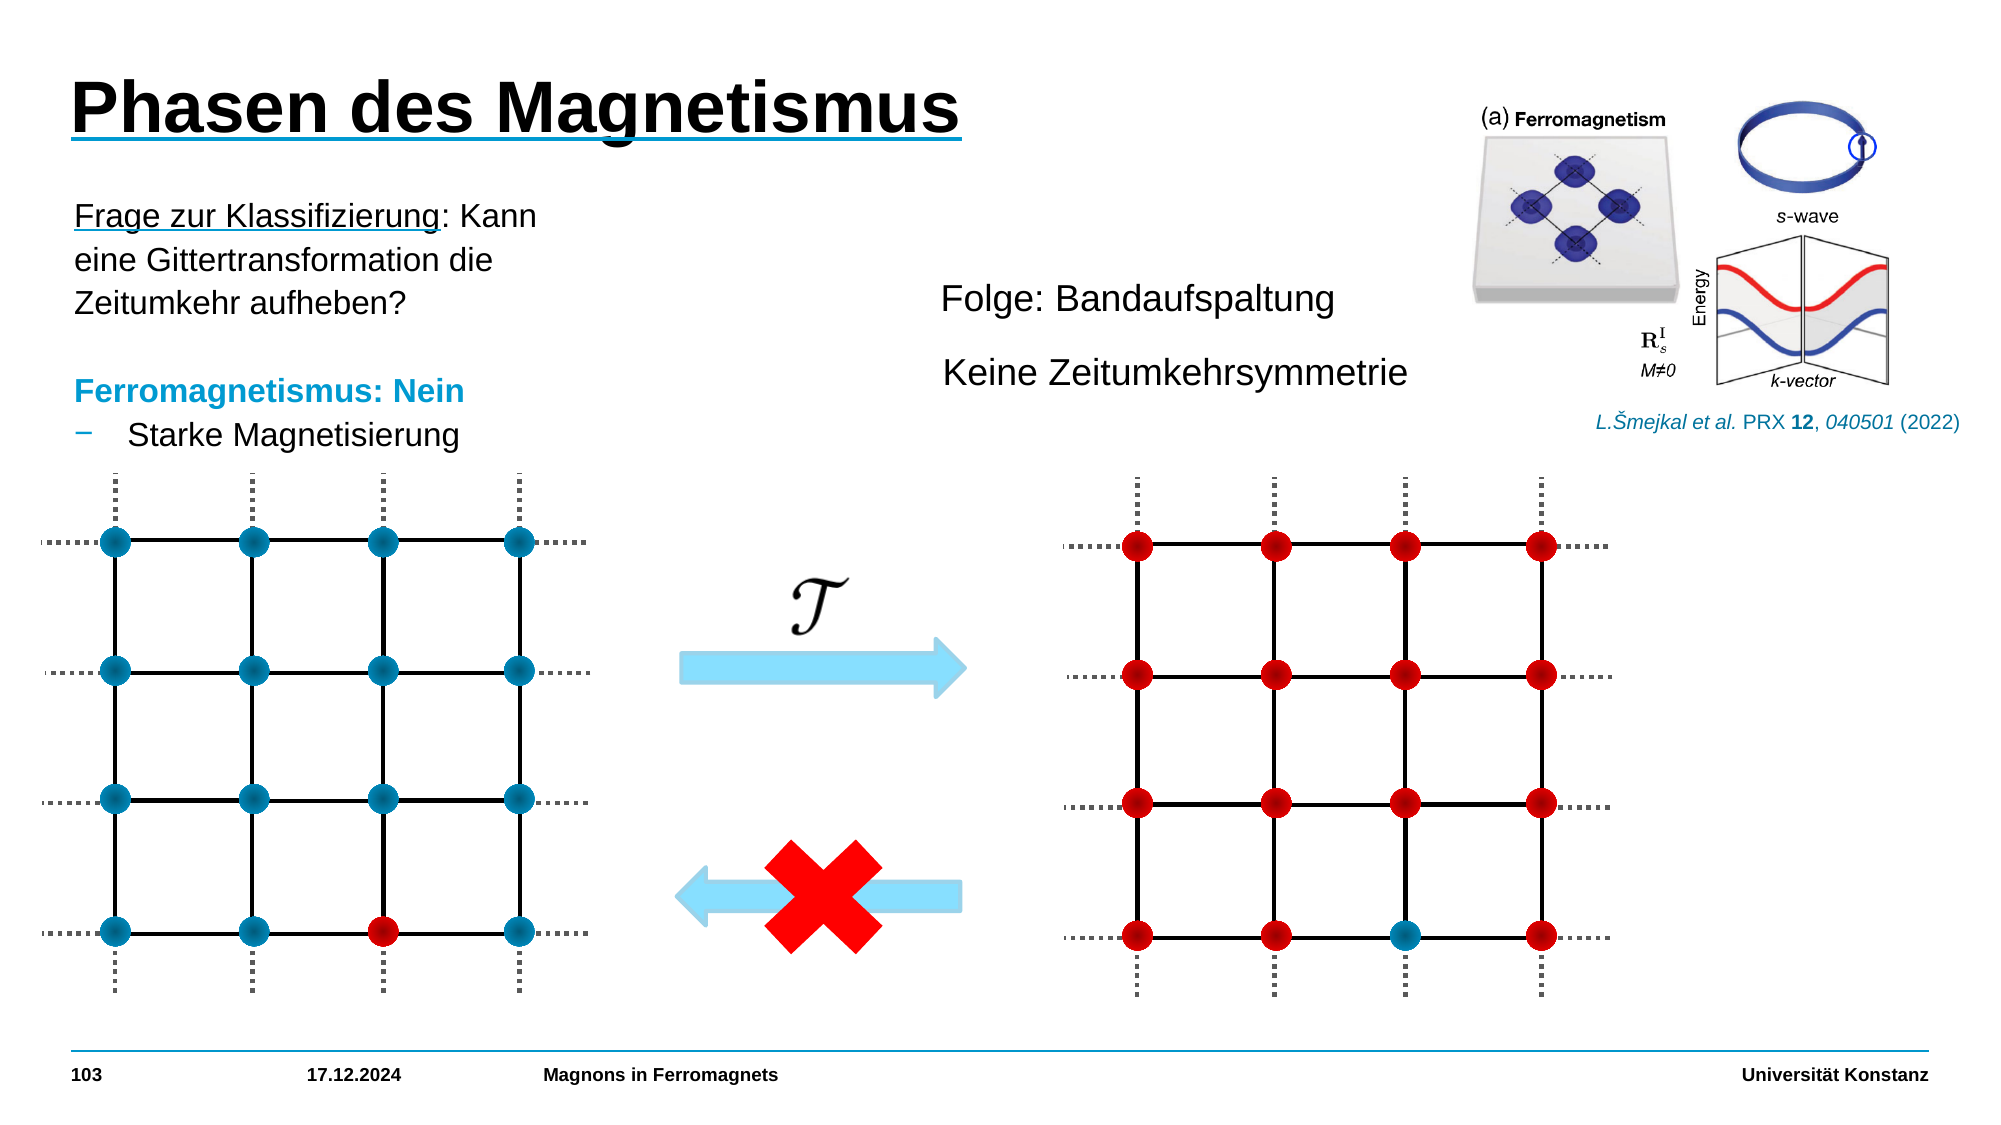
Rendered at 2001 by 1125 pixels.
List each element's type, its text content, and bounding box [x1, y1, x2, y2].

list Frage zur Klassifizierung: Kann eine Gittertransformation die Zeitumkehr aufheben? Ferromagnetismus: Nein Starke Magnetisierung [74, 191, 598, 946]
text_box [674, 865, 790, 928]
text_box Folge: Bandaufspaltung [925, 266, 1351, 327]
slide_number 103 [70, 1058, 276, 1094]
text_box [1062, 476, 1613, 997]
text_box [679, 636, 967, 700]
text_box [856, 879, 963, 914]
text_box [40, 472, 591, 993]
picture [1450, 100, 1902, 393]
text_box Keine Zeitumkehrsymmetrie [777, 340, 1424, 401]
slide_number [306, 1058, 512, 1094]
picture [779, 558, 858, 645]
footer Magnons in Ferromagnets [543, 1058, 1489, 1094]
text_box [762, 837, 885, 957]
text_box L.Šmejkal et al. PRX 12, 040501 (2022) [1581, 401, 1976, 442]
title Phasen des Magnetismus [70, 66, 1457, 191]
